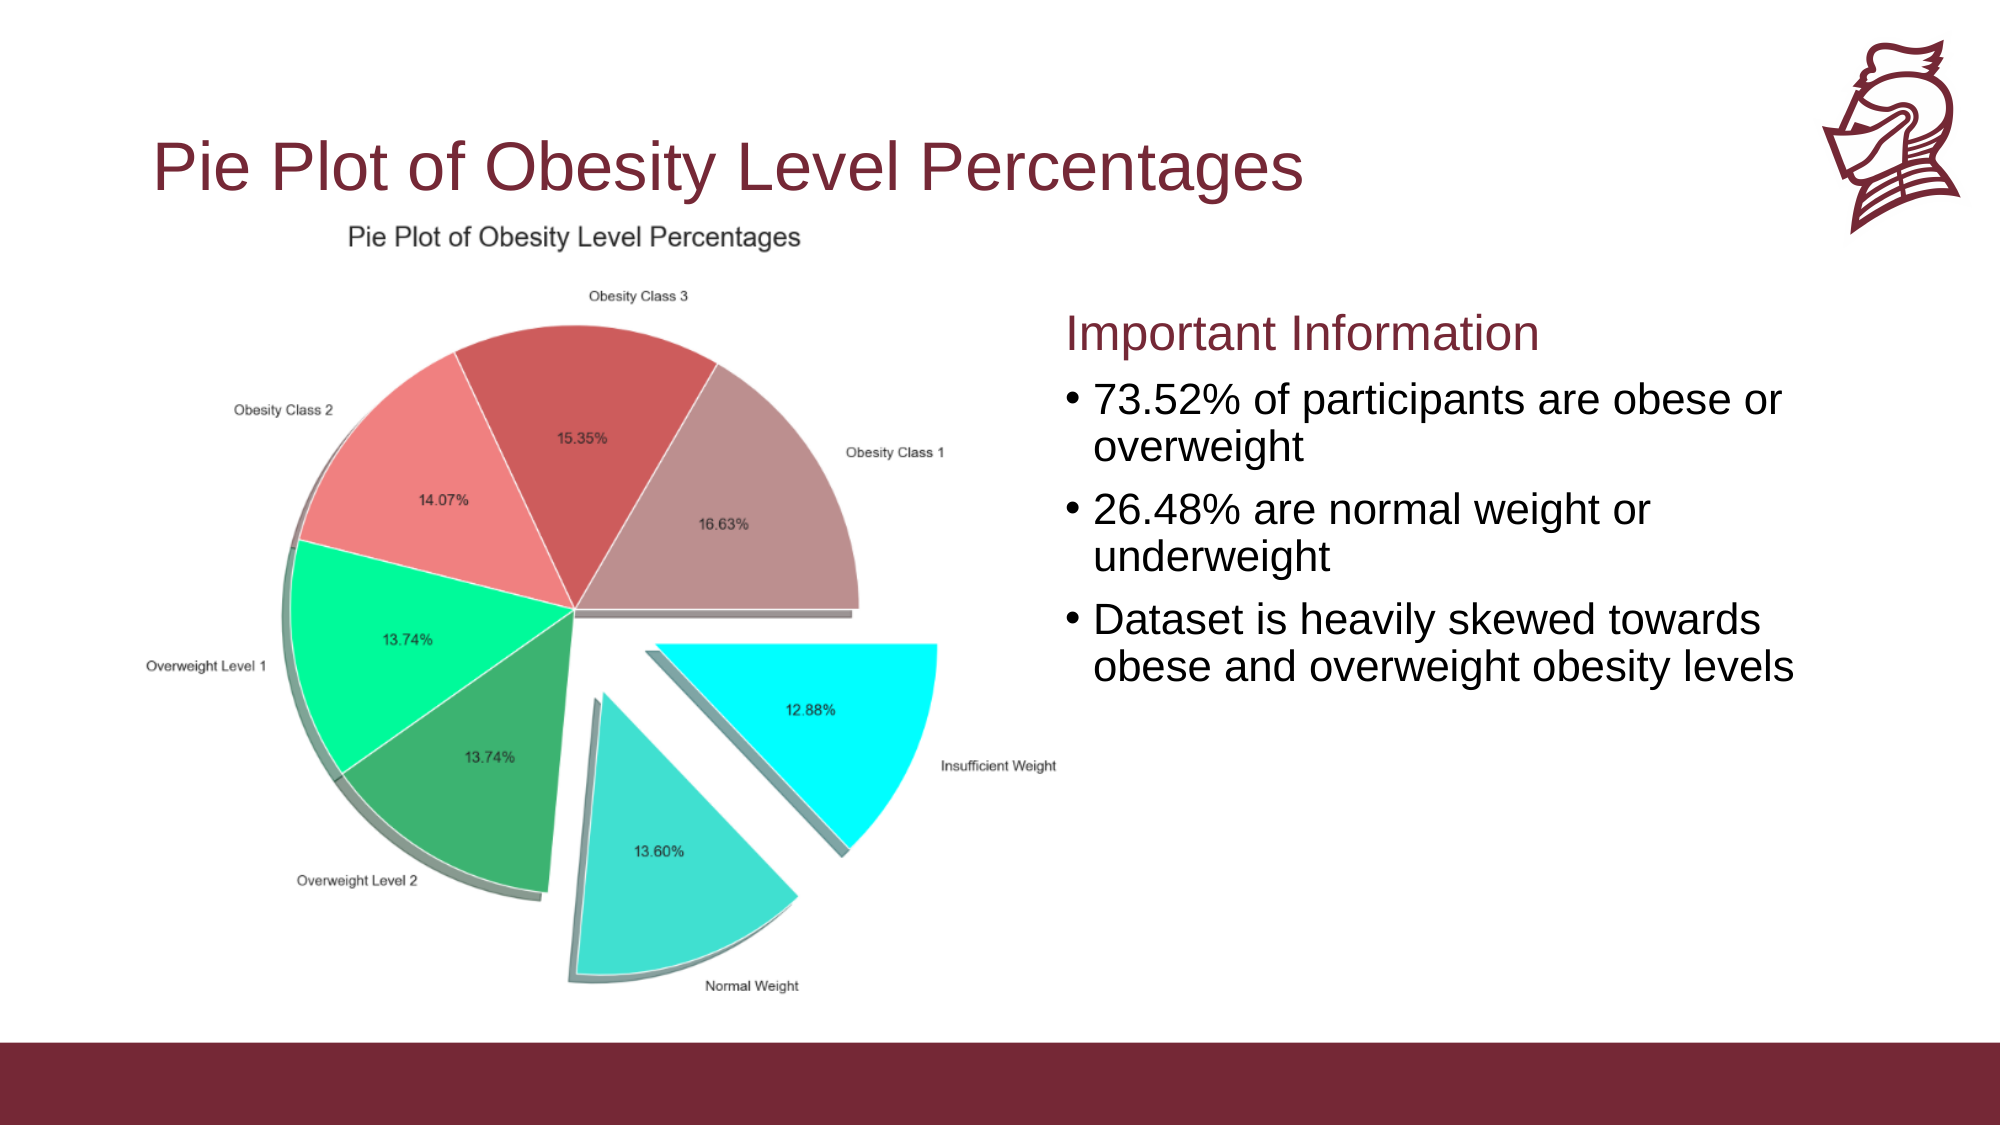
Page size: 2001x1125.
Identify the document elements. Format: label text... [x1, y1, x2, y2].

list Important Information 73.52% of participants are obese or overweight 26.48% are normal weight or underweight Dataset is heavily skewed towards obese and overweight obesity levels [1050, 299, 1900, 1014]
title Pie Plot of Obesity Level Percentages [137, 59, 1863, 278]
picture [1813, 30, 1972, 248]
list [137, 217, 1065, 1002]
